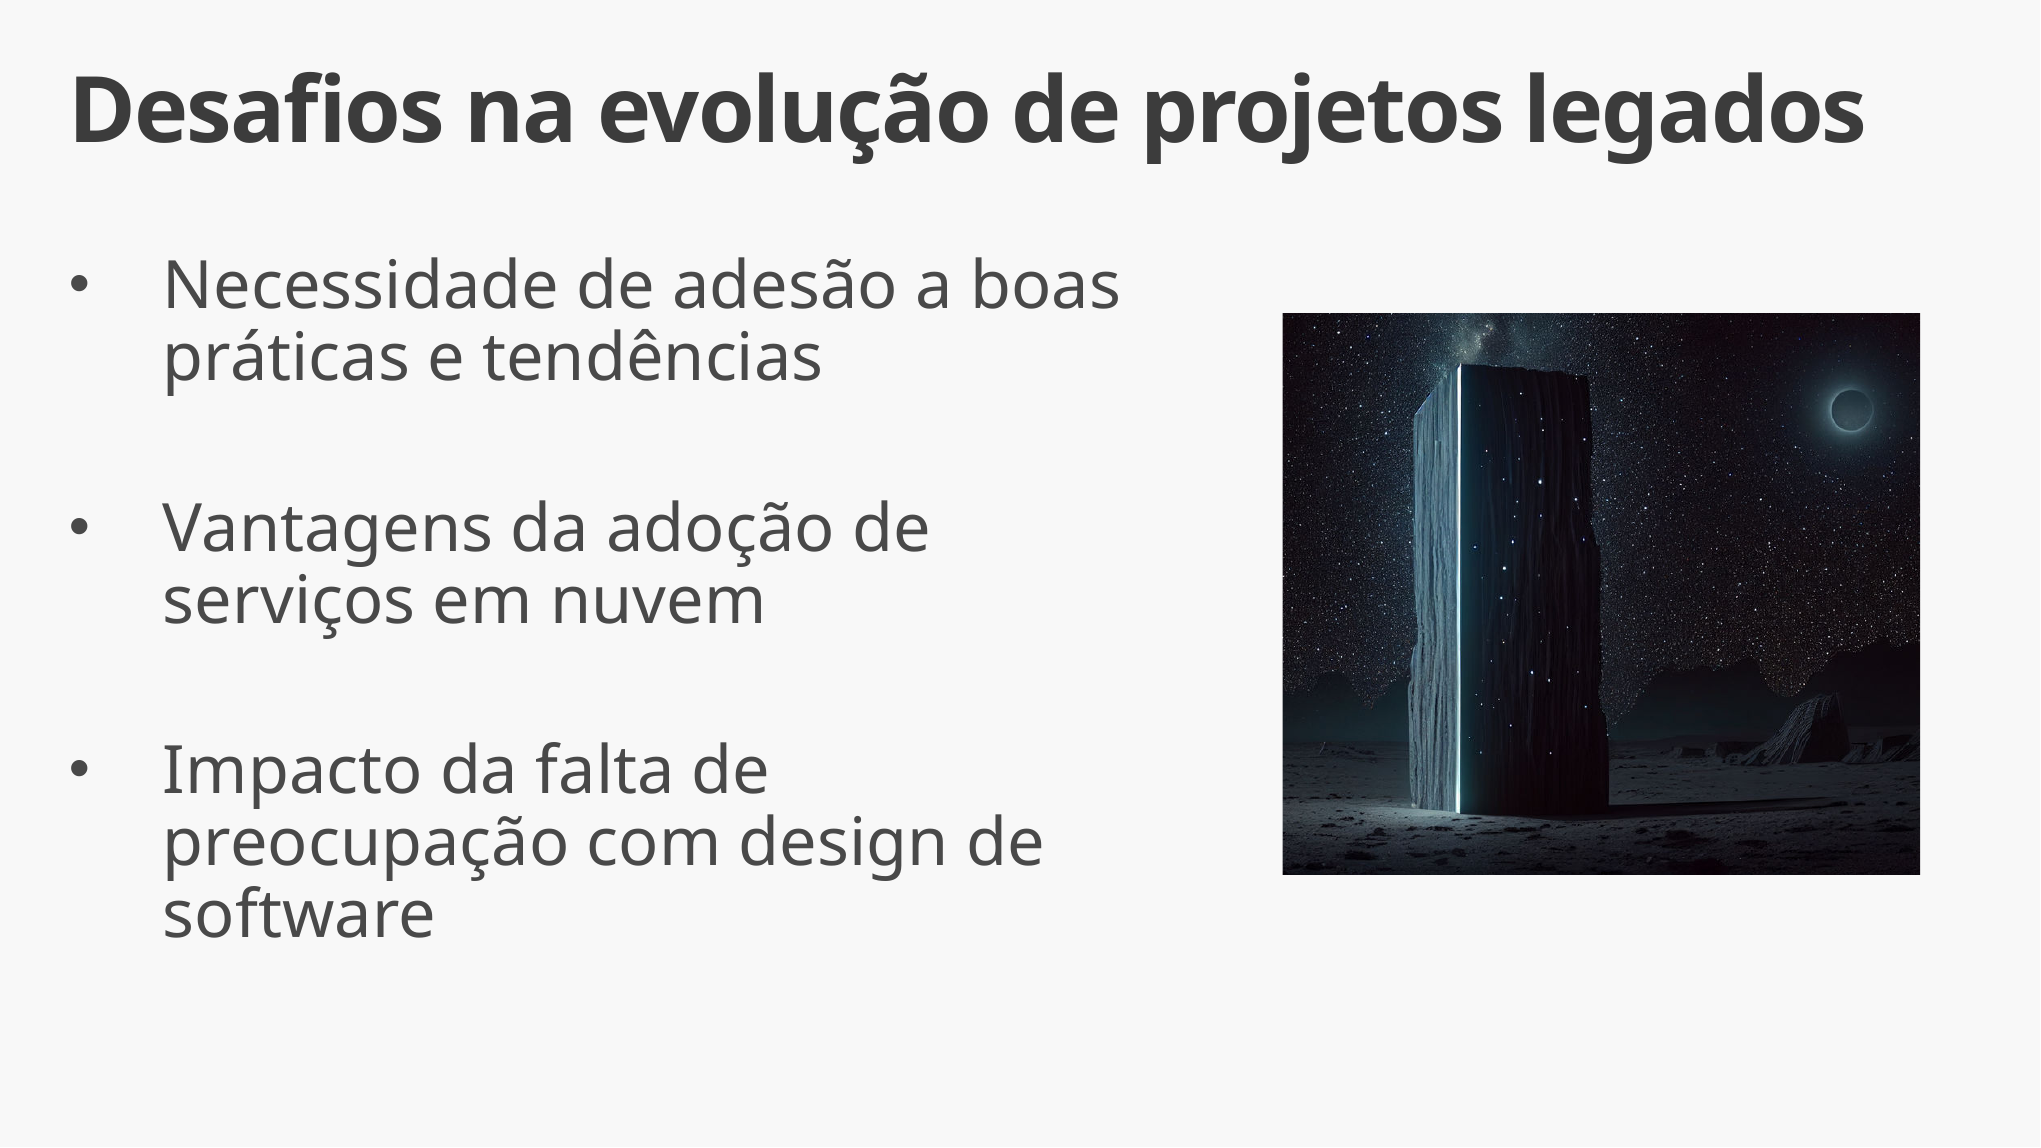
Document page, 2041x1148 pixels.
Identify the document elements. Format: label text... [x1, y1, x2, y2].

picture [1282, 313, 1921, 875]
title Desafios na evolução de projetos legados [45, 48, 1996, 199]
list Necessidade de adesão a boas práticas e tendências Vantagens da adoção de serviços em nuvem Impacto da falta de preocupação com design de software [45, 236, 1158, 913]
